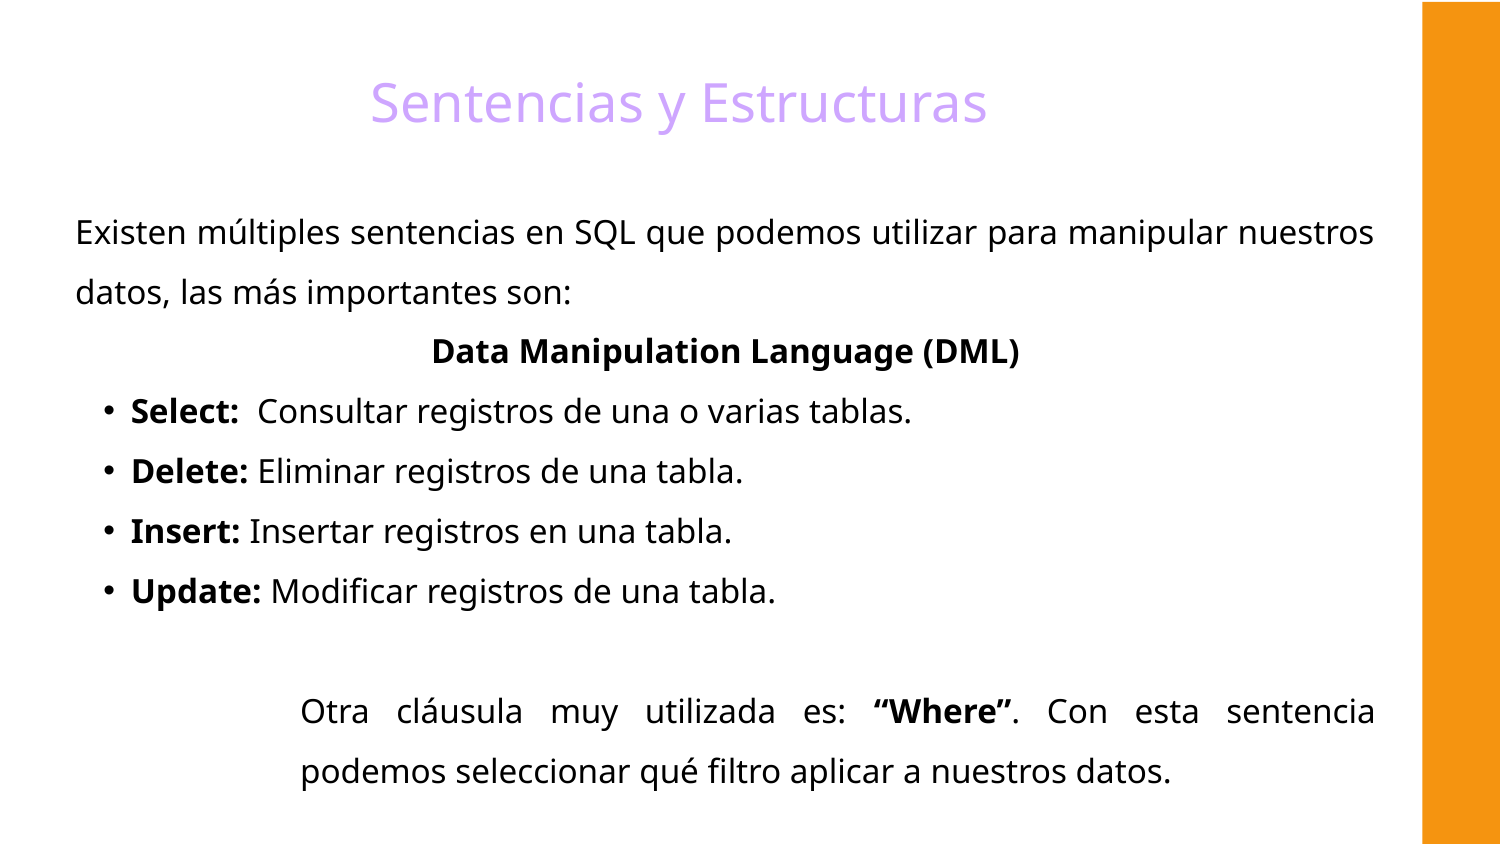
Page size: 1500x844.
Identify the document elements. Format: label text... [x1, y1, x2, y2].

text_box Sentencias y Estructuras [355, 43, 1422, 158]
text_box Existen múltiples sentencias en SQL que podemos utilizar para manipular nuestros datos, las más importantes son: Data Manipulation Language (DML) Select: Consultar registros de una o varias tablas. Delete: Eliminar registros de una tabla. Insert: Insertar registros en una tabla. Update: Modificar registros de una tabla. Otra cláusula muy utilizada es: “Where”. Con esta sentencia podemos seleccionar qué filtro aplicar a nuestros datos. [60, 318, 1392, 663]
text_box [1422, 1, 1500, 844]
